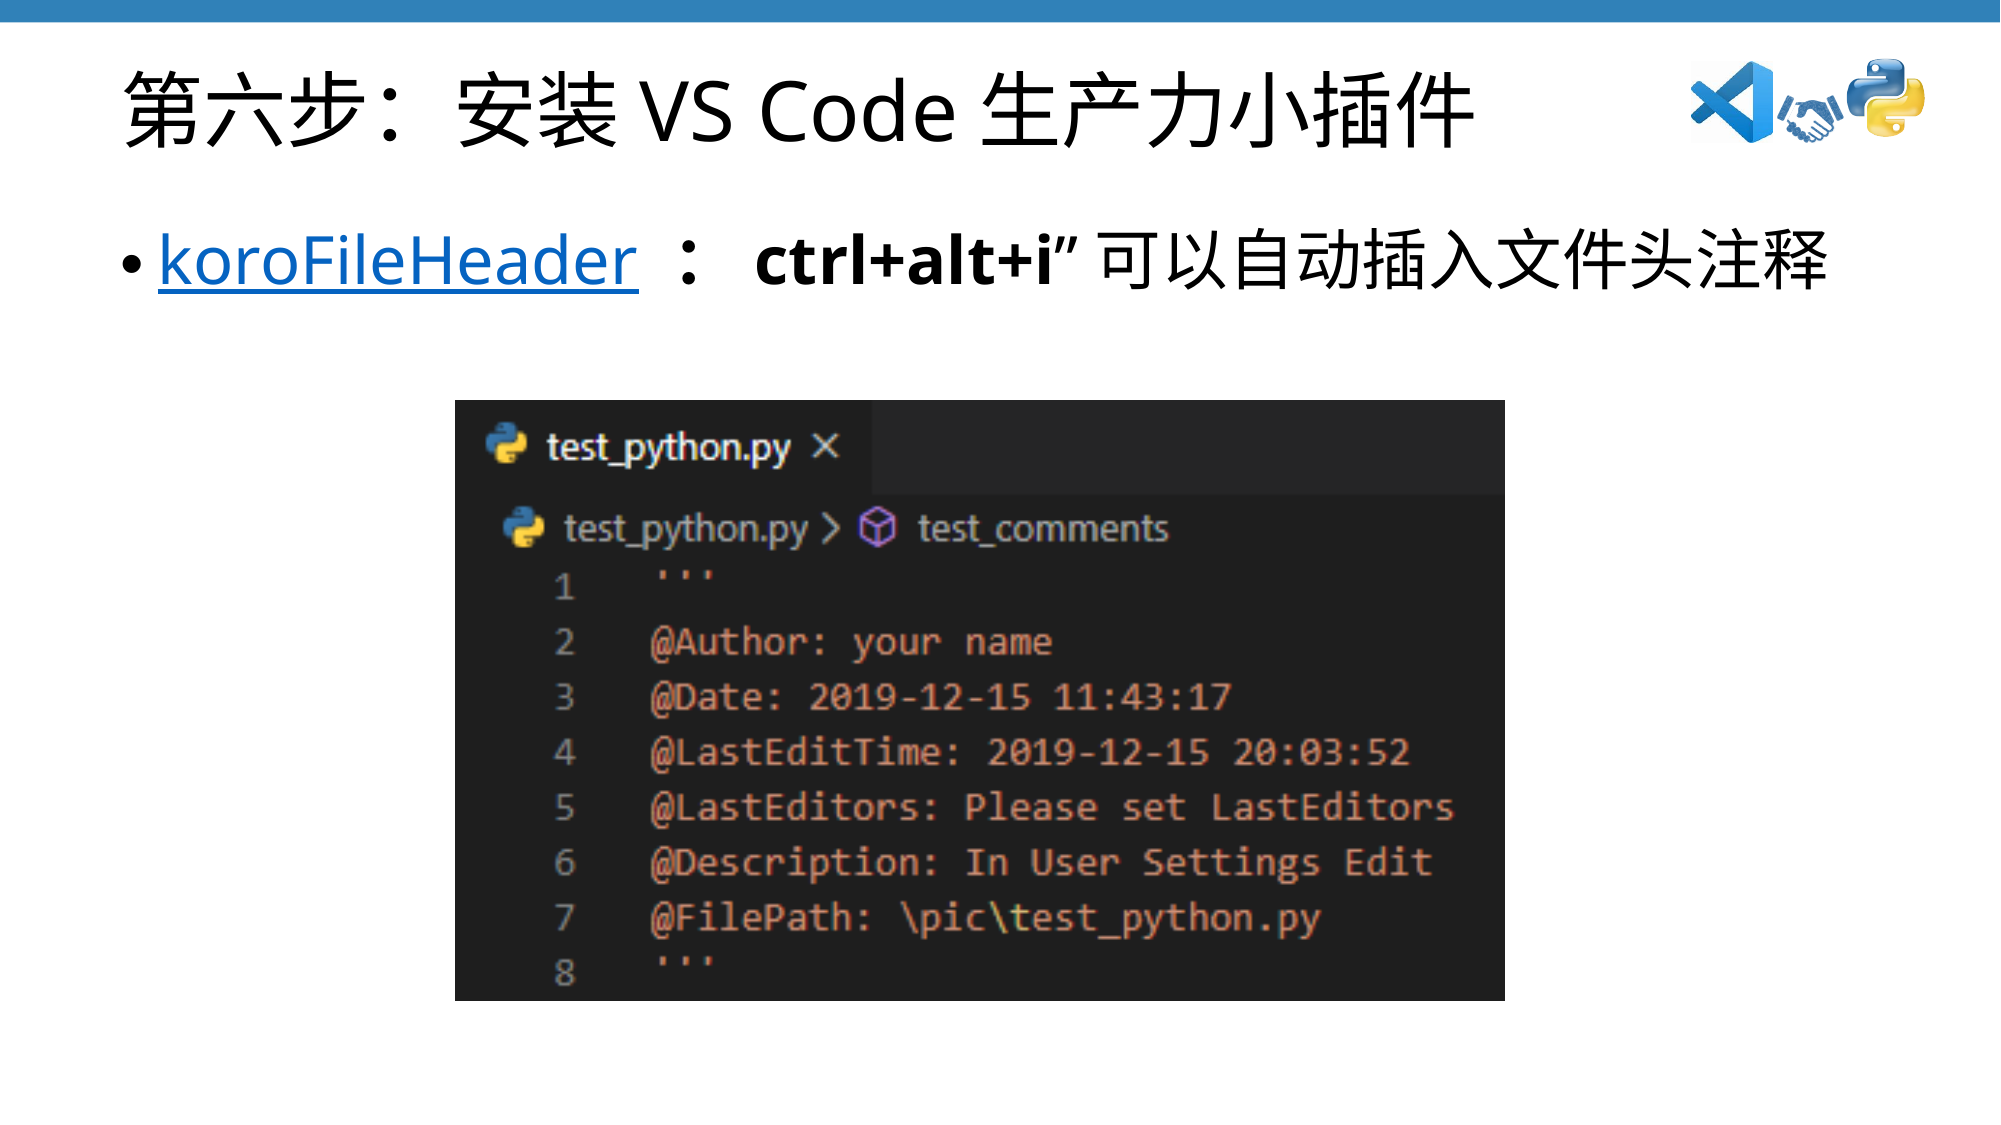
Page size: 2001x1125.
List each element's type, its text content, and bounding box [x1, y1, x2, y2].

picture [455, 400, 1505, 1001]
title 第六步：安装VS Code生产力小插件 [105, 56, 1910, 172]
picture [1836, 51, 1937, 152]
list koroFileHeader ：ctrl+alt+i”可以自动插入文件头注释 [105, 191, 1863, 1001]
